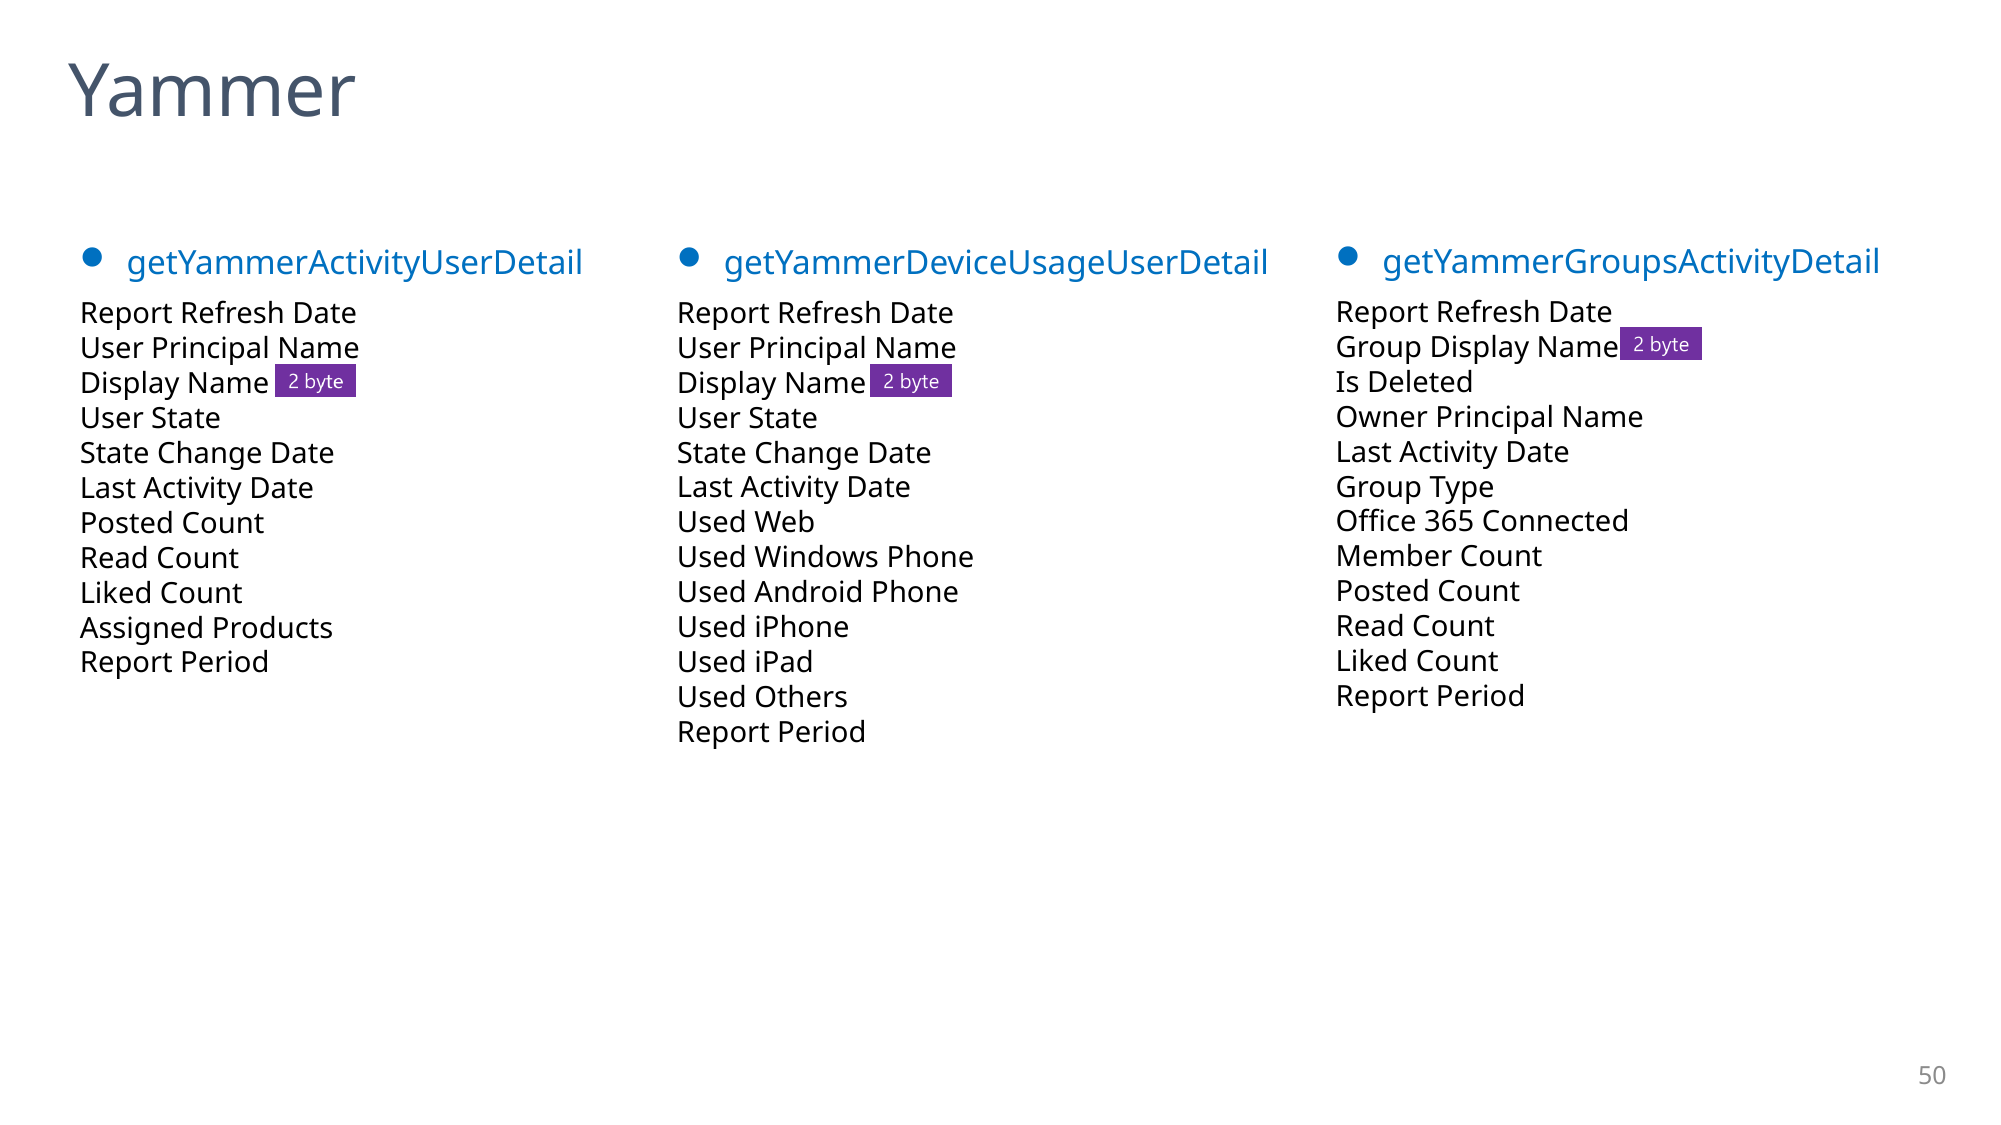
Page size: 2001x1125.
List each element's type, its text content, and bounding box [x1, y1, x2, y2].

picture [274, 361, 356, 406]
text_box Yammer [38, 29, 1510, 157]
text_box getYammerActivityUserDetail Report Refresh Date User Principal Name Display Name User State State Change Date Last Activity Date Posted Count Read Count Liked Count Assigned Products Report Period [50, 222, 647, 748]
picture [870, 361, 952, 406]
text_box getYammerGroupsActivityDetail Report Refresh Date Group Display Name Is Deleted Owner Principal Name Last Activity Date Group Type Office 365 Connected Member Count Posted Count Read Count Liked Count Report Period [1306, 221, 1952, 782]
text_box 50 [1875, 1052, 1962, 1113]
picture [1620, 324, 1702, 369]
text_box getYammerDeviceUsageUserDetail Report Refresh Date User Principal Name Display Name User State State Change Date Last Activity Date Used Web Used Windows Phone Used Android Phone Used iPhone Used iPad Used Others Report Period [647, 222, 1304, 817]
